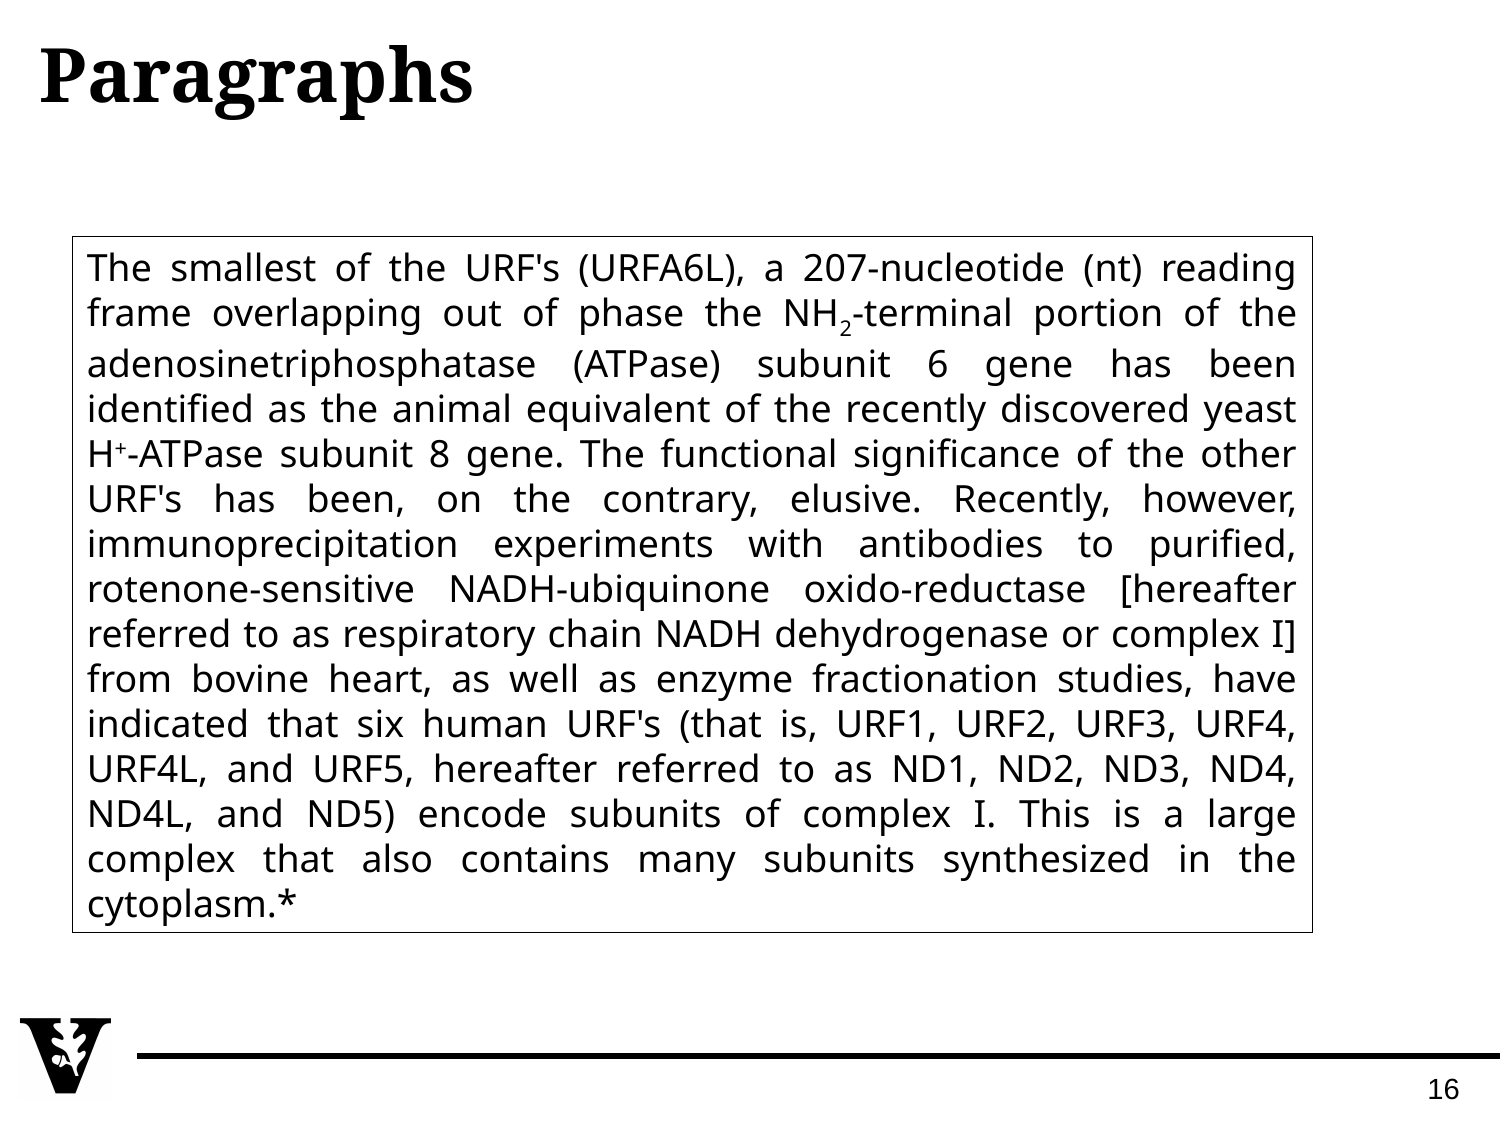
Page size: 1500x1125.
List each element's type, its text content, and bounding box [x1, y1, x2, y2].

picture [18, 1012, 111, 1100]
list [24, 145, 1475, 1032]
text_box The smallest of the URF's (URFA6L), a 207-nucleotide (nt) reading frame overlapping out of phase the NH2-terminal portion of the adenosinetriphosphatase (ATPase) subunit 6 gene has been identified as the animal equivalent of the recently discovered yeast H+-ATPase subunit 8 gene. The functional significance of the other URF's has been, on the contrary, elusive. Recently, however, immunoprecipitation experiments with antibodies to purified, rotenone-sensitive NADH-ubiquinone oxido-reductase [hereafter referred to as respiratory chain NADH dehydrogenase or complex I] from bovine heart, as well as enzyme fractionation studies, have indicated that six human URF's (that is, URF1, URF2, URF3, URF4, URF4L, and URF5, hereafter referred to as ND1, ND2, ND3, ND4, ND4L, and ND5) encode subunits of complex I. This is a large complex that also contains many subunits synthesized in the cytoplasm.* [72, 236, 1313, 933]
slide_number 16 [1149, 1062, 1475, 1100]
title Paragraphs [24, 24, 1475, 121]
